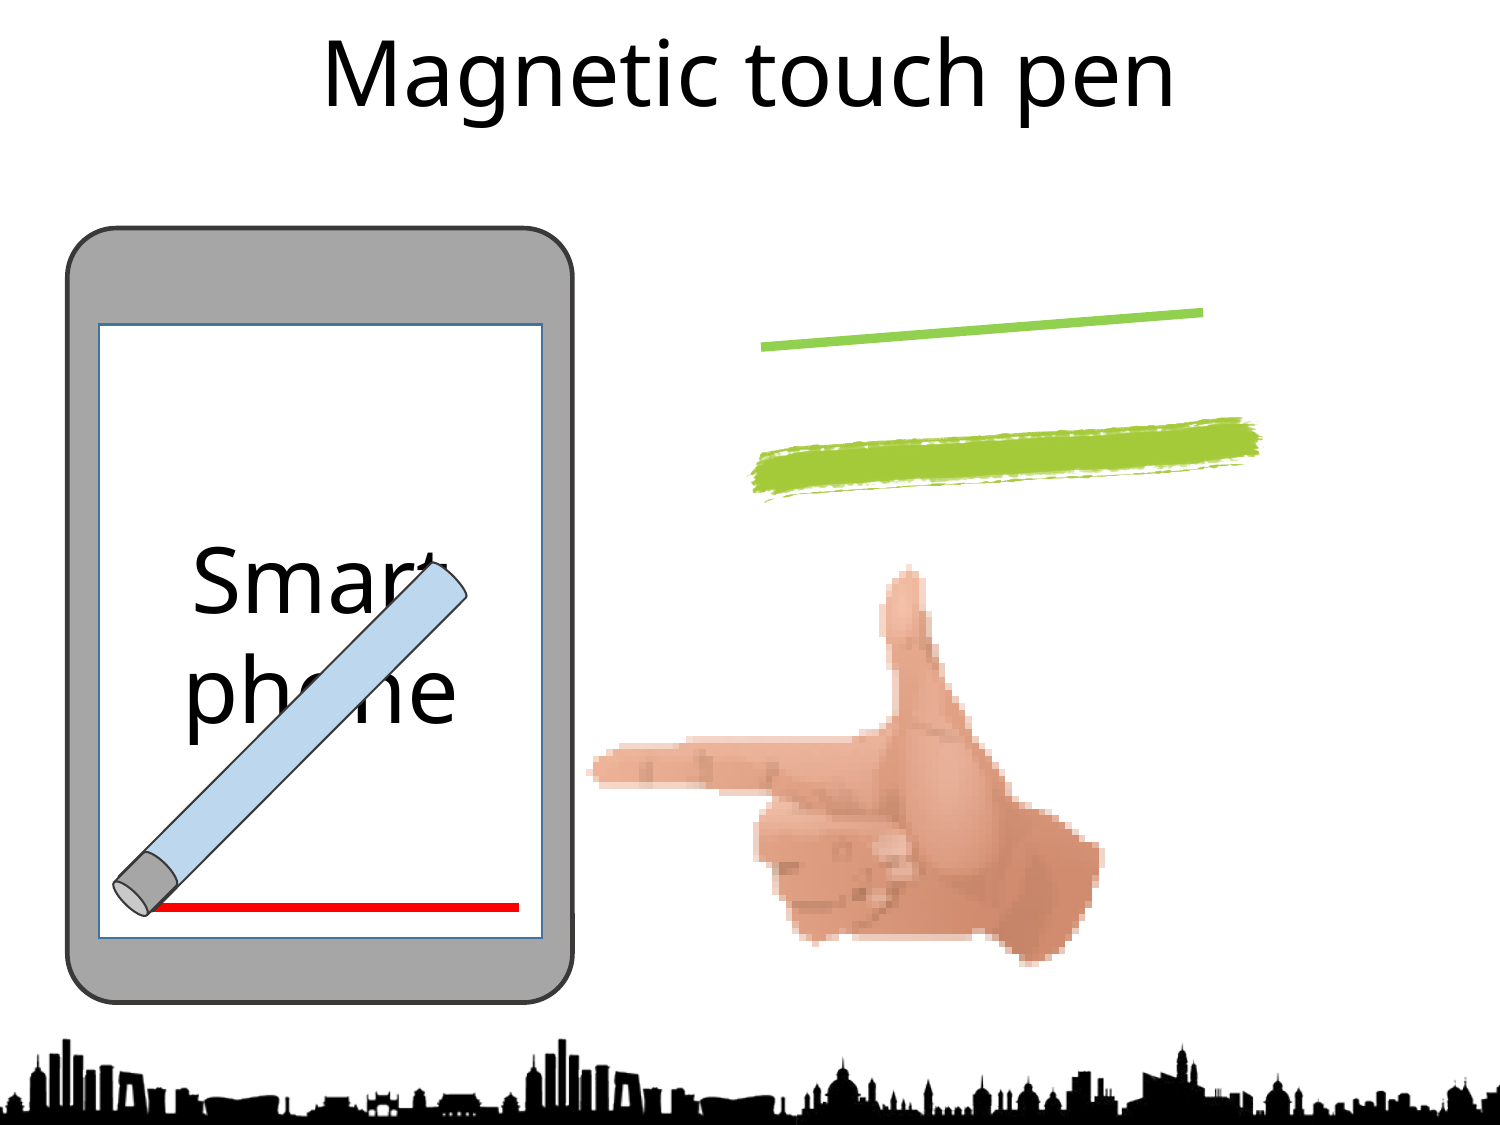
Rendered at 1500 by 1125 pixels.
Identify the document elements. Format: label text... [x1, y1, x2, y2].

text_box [264, 508, 314, 972]
picture [580, 403, 1272, 1033]
text_box Smart phone [66, 227, 574, 1004]
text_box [0, 1033, 1500, 1125]
text_box Magnetic touch pen [0, 0, 1500, 141]
text_box Smart phone [98, 323, 543, 939]
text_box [760, 312, 1204, 348]
